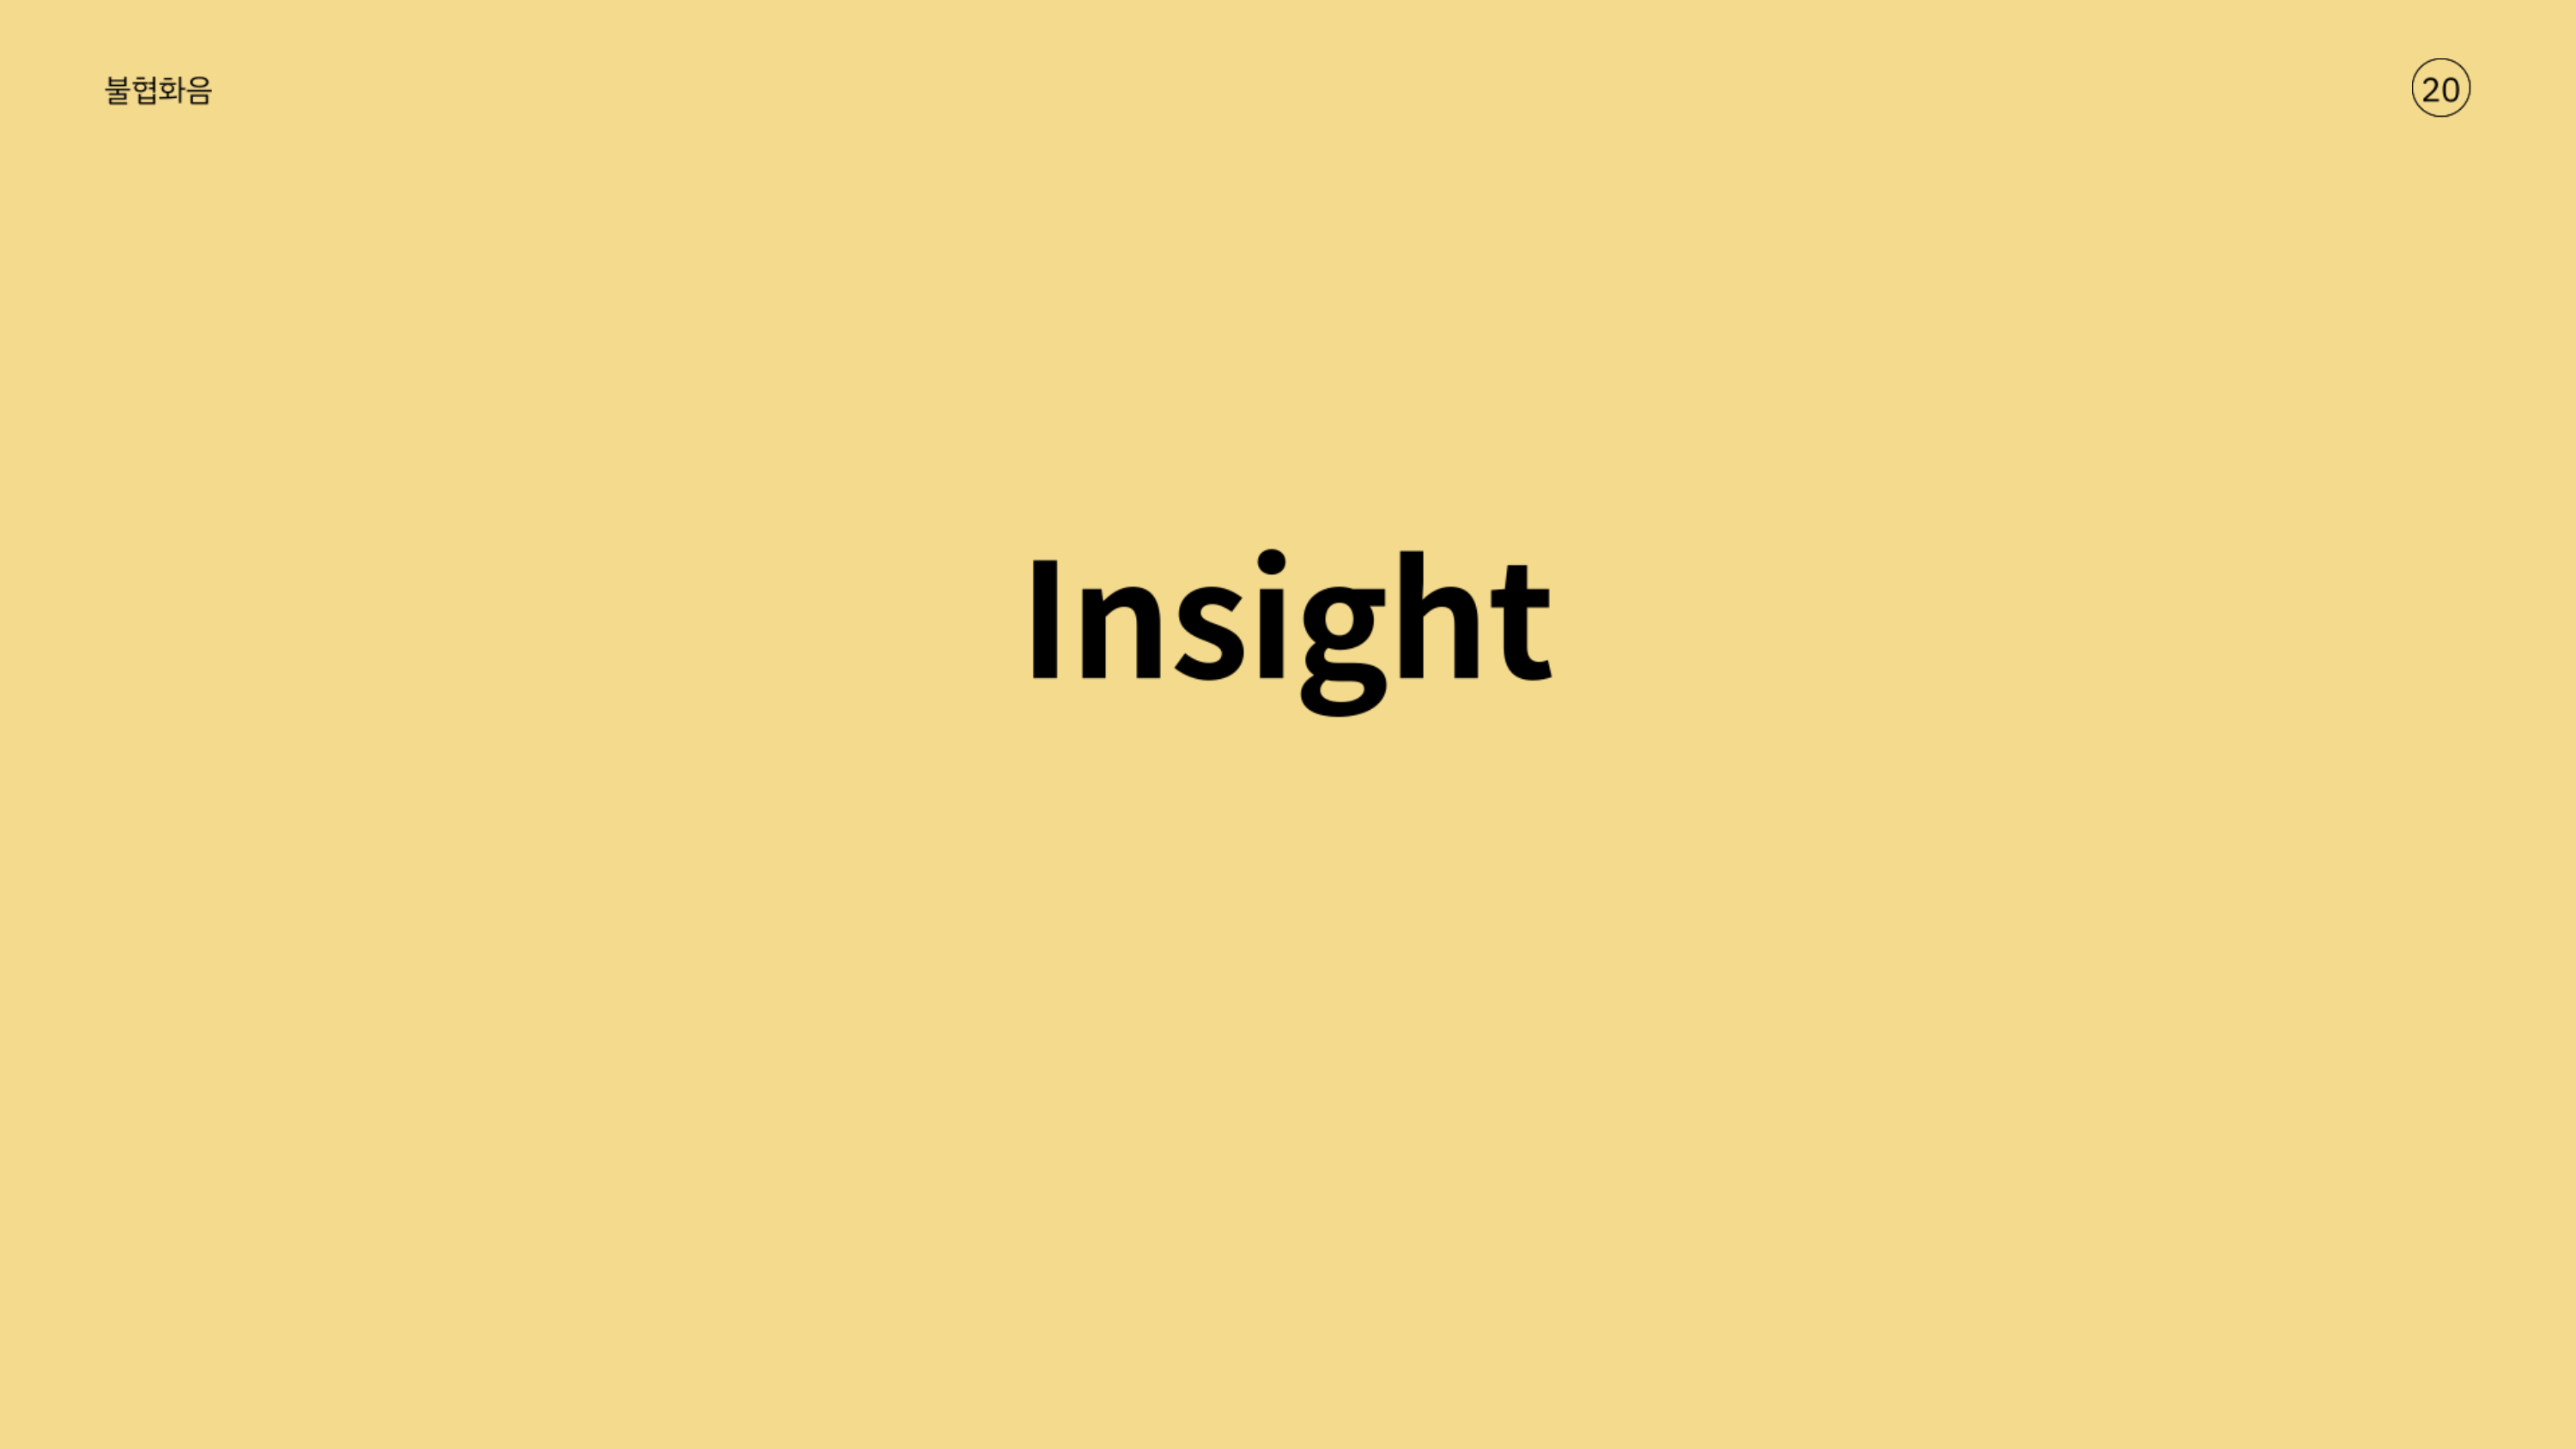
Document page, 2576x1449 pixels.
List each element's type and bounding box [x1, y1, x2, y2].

text_box [104, 58, 2472, 119]
picture [958, 404, 1739, 909]
picture [2398, 45, 2504, 144]
picture [94, 52, 243, 140]
